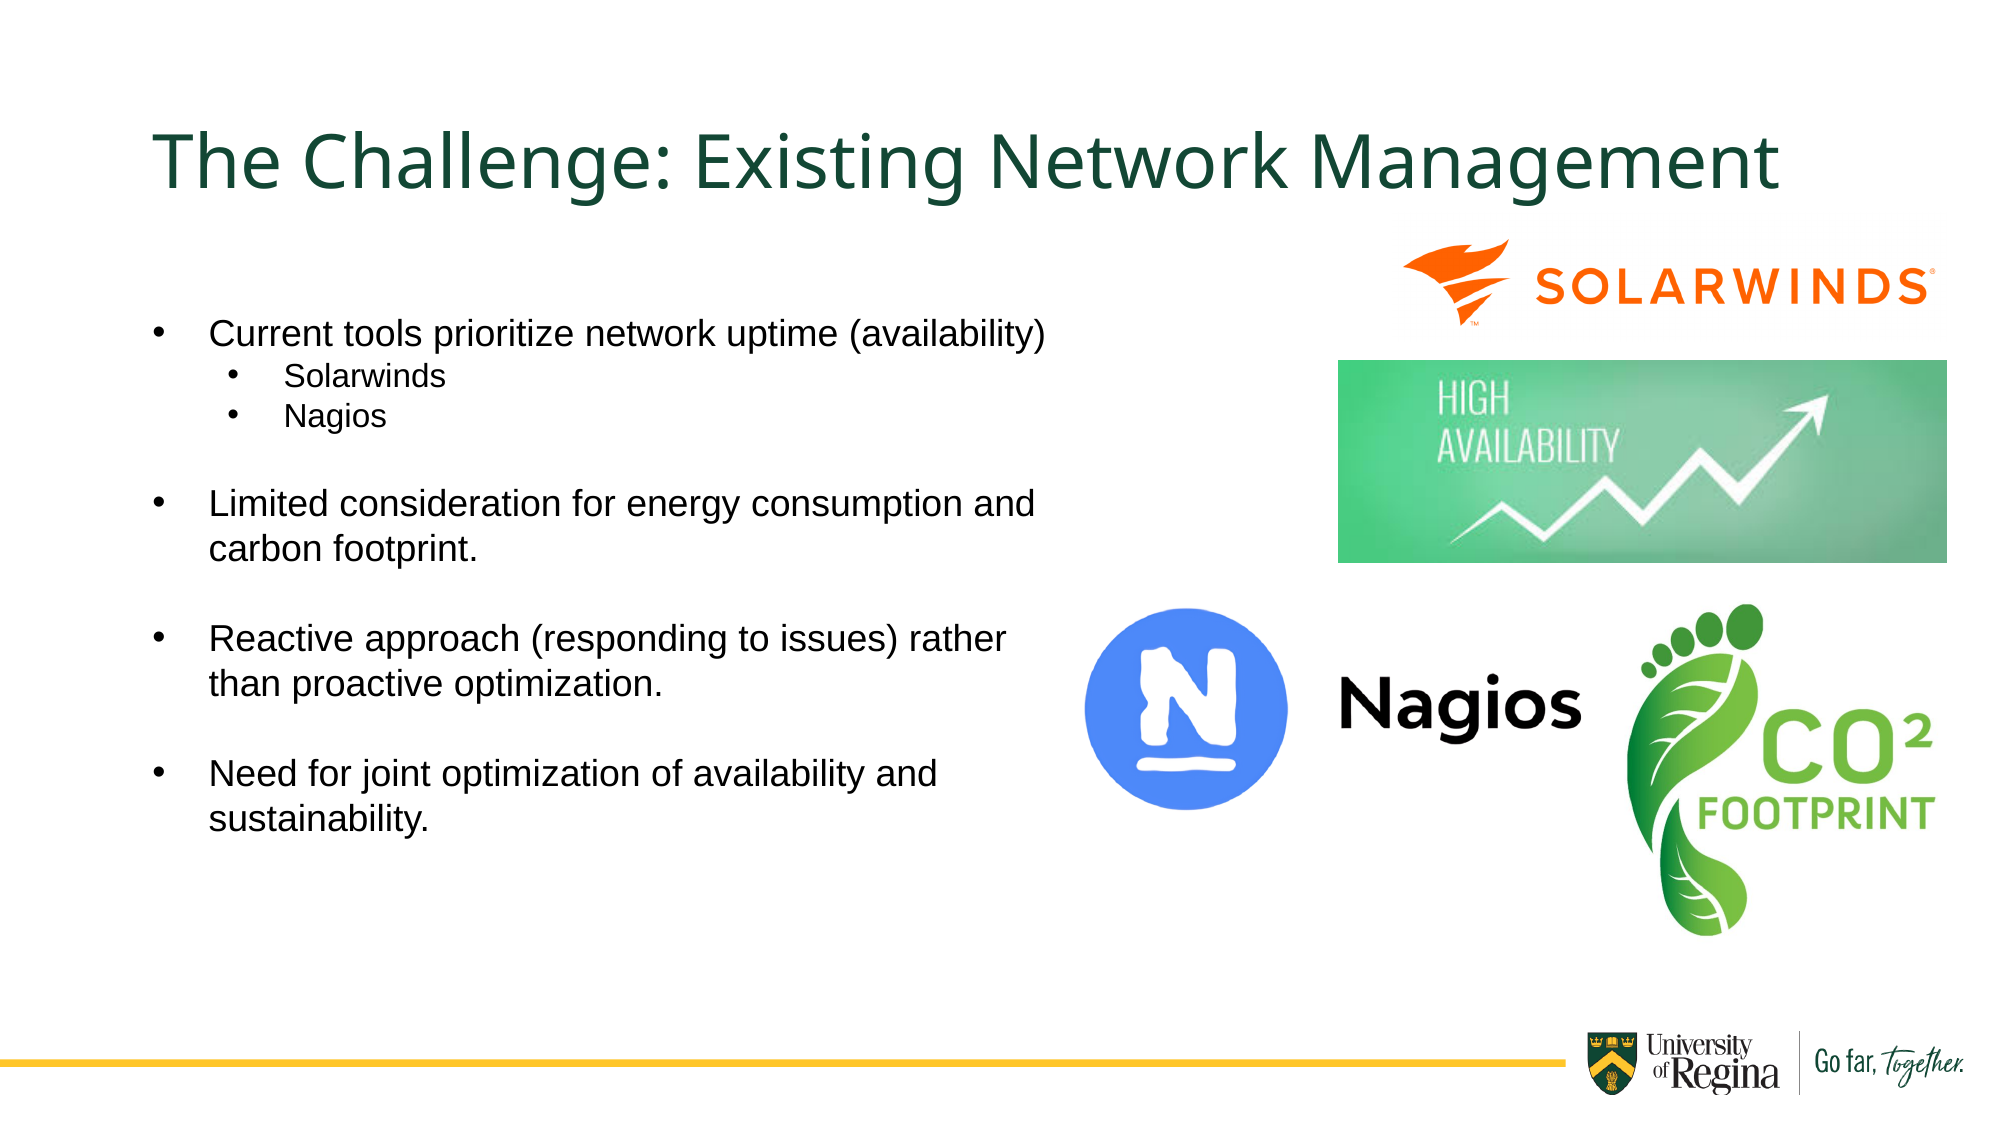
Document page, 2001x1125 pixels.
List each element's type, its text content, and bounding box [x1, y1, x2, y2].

list The Challenge: Existing Network Management [137, 115, 1919, 239]
picture [1067, 591, 1610, 819]
subtitle Current tools prioritize network uptime (availability) Solarwinds Nagios Limited consideration for energy consumption and carbon footprint. Reactive approach (responding to issues) rather than proactive optimization. Need for joint optimization of availability and sustainability. [137, 301, 1092, 991]
picture [1615, 601, 1947, 957]
picture [1338, 360, 1947, 563]
picture [1391, 212, 1947, 342]
